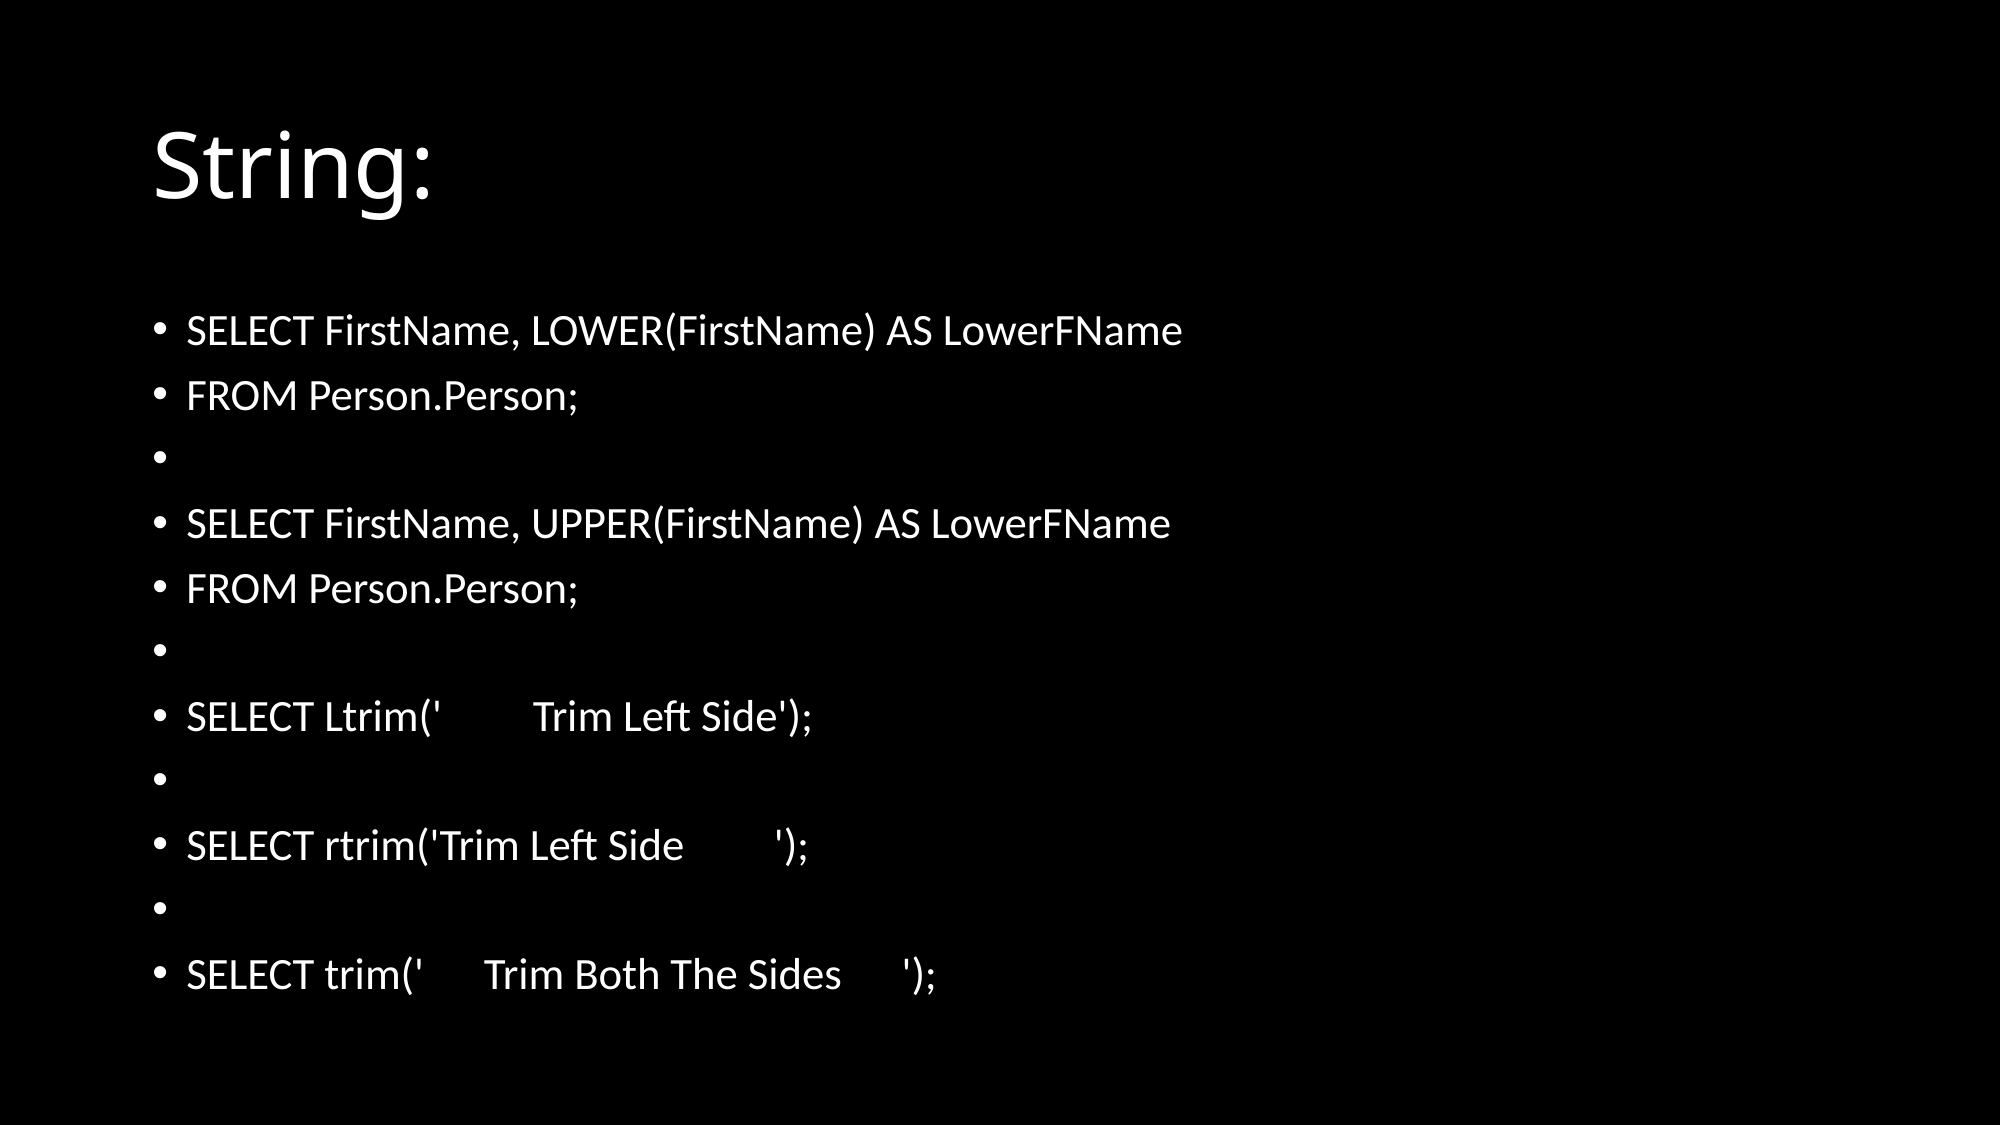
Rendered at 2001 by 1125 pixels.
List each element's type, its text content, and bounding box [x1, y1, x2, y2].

title String: [137, 59, 1863, 278]
list SELECT FirstName, LOWER(FirstName) AS LowerFName FROM Person.Person; SELECT FirstName, UPPER(FirstName) AS LowerFName FROM Person.Person; SELECT Ltrim(' Trim Left Side'); SELECT rtrim('Trim Left Side '); SELECT trim(' Trim Both The Sides '); [137, 299, 1863, 1014]
